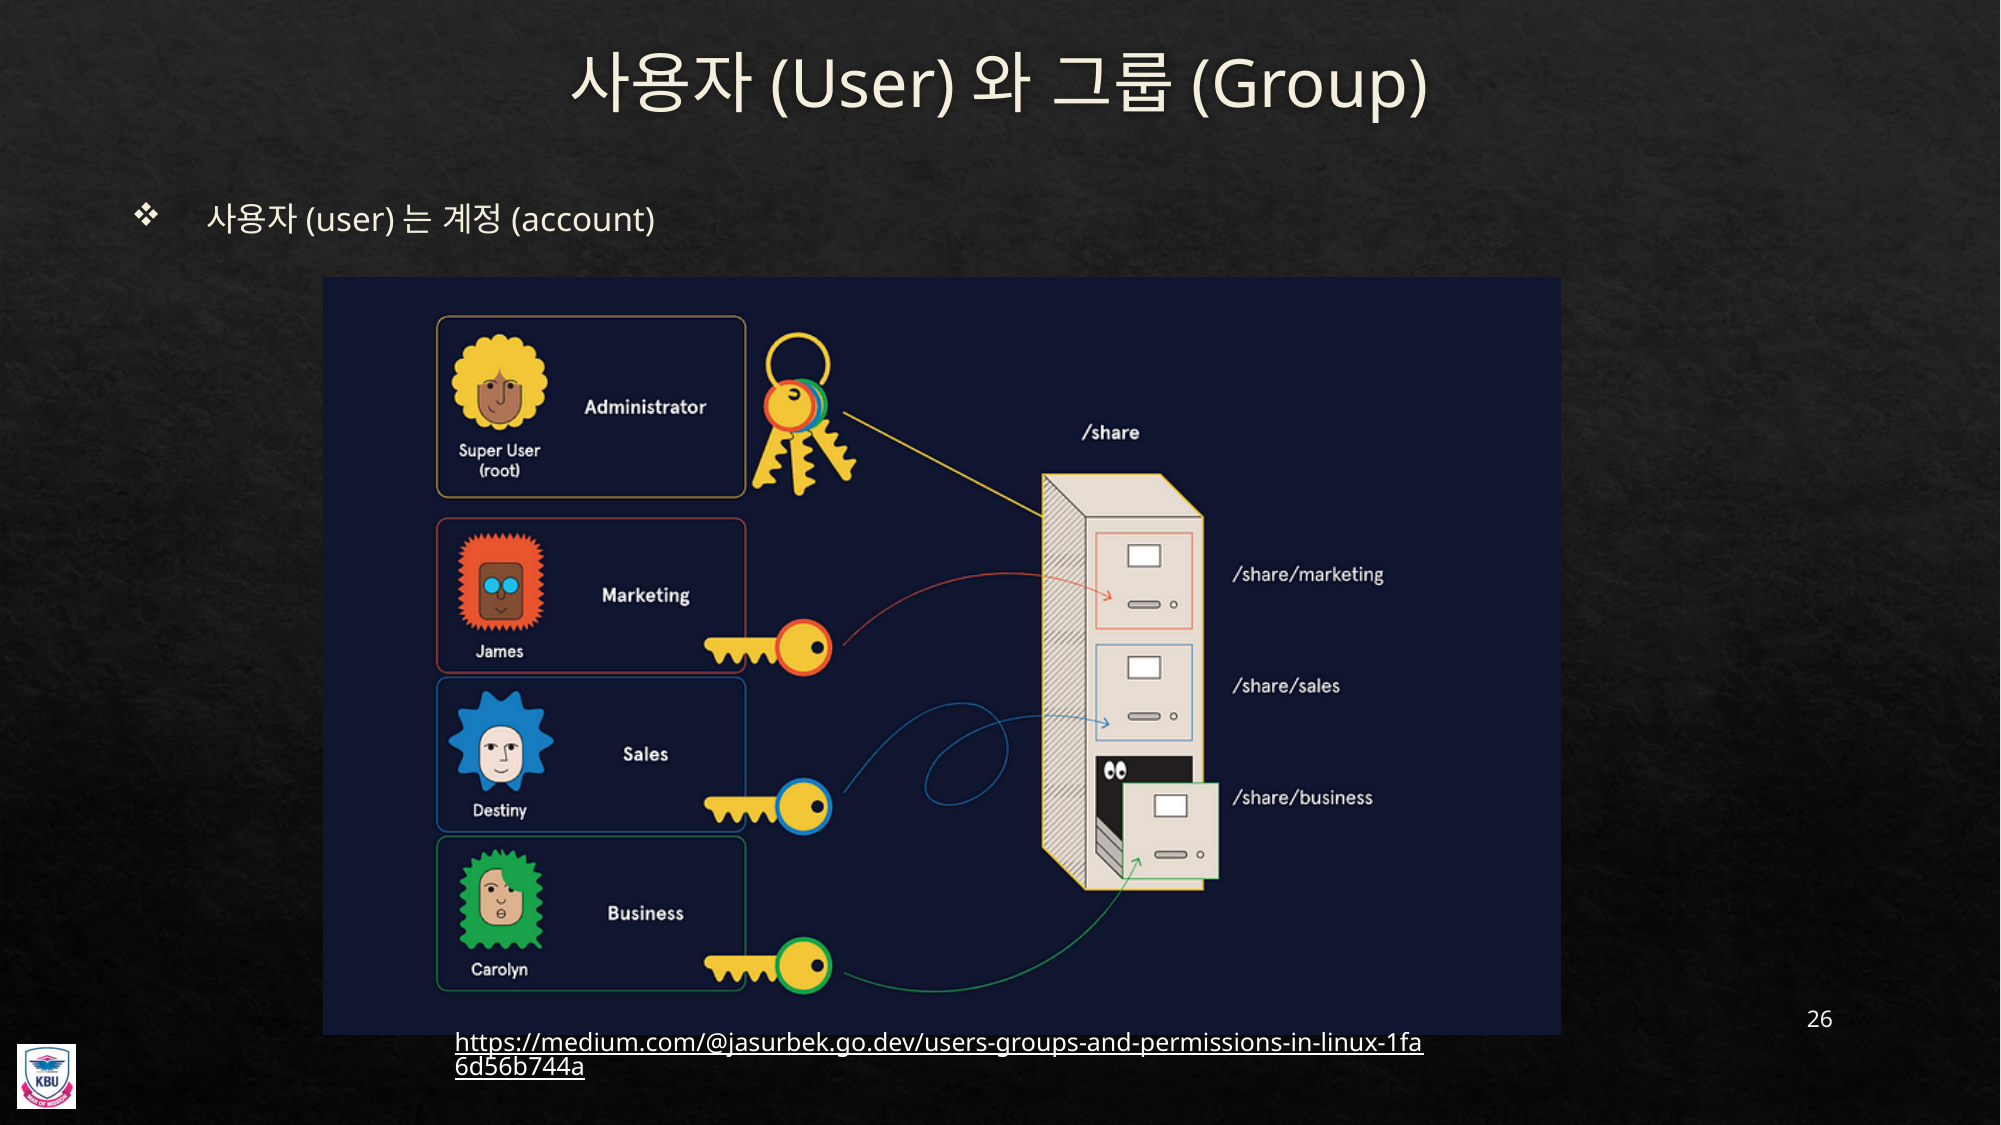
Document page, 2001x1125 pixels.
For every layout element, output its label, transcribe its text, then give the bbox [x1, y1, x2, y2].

picture [17, 1044, 76, 1109]
picture [323, 276, 1561, 1035]
text_box 사용자(user)는 계정(account) [116, 170, 1849, 246]
slide_number 26 [1724, 990, 1849, 1051]
text_box https://medium.com/@jasurbek.go.dev/users-groups-and-permissions-in-linux-1fa6d56b744a [439, 1048, 1440, 1098]
title 사용자(User)와 그룹(Group) [149, 22, 1849, 149]
